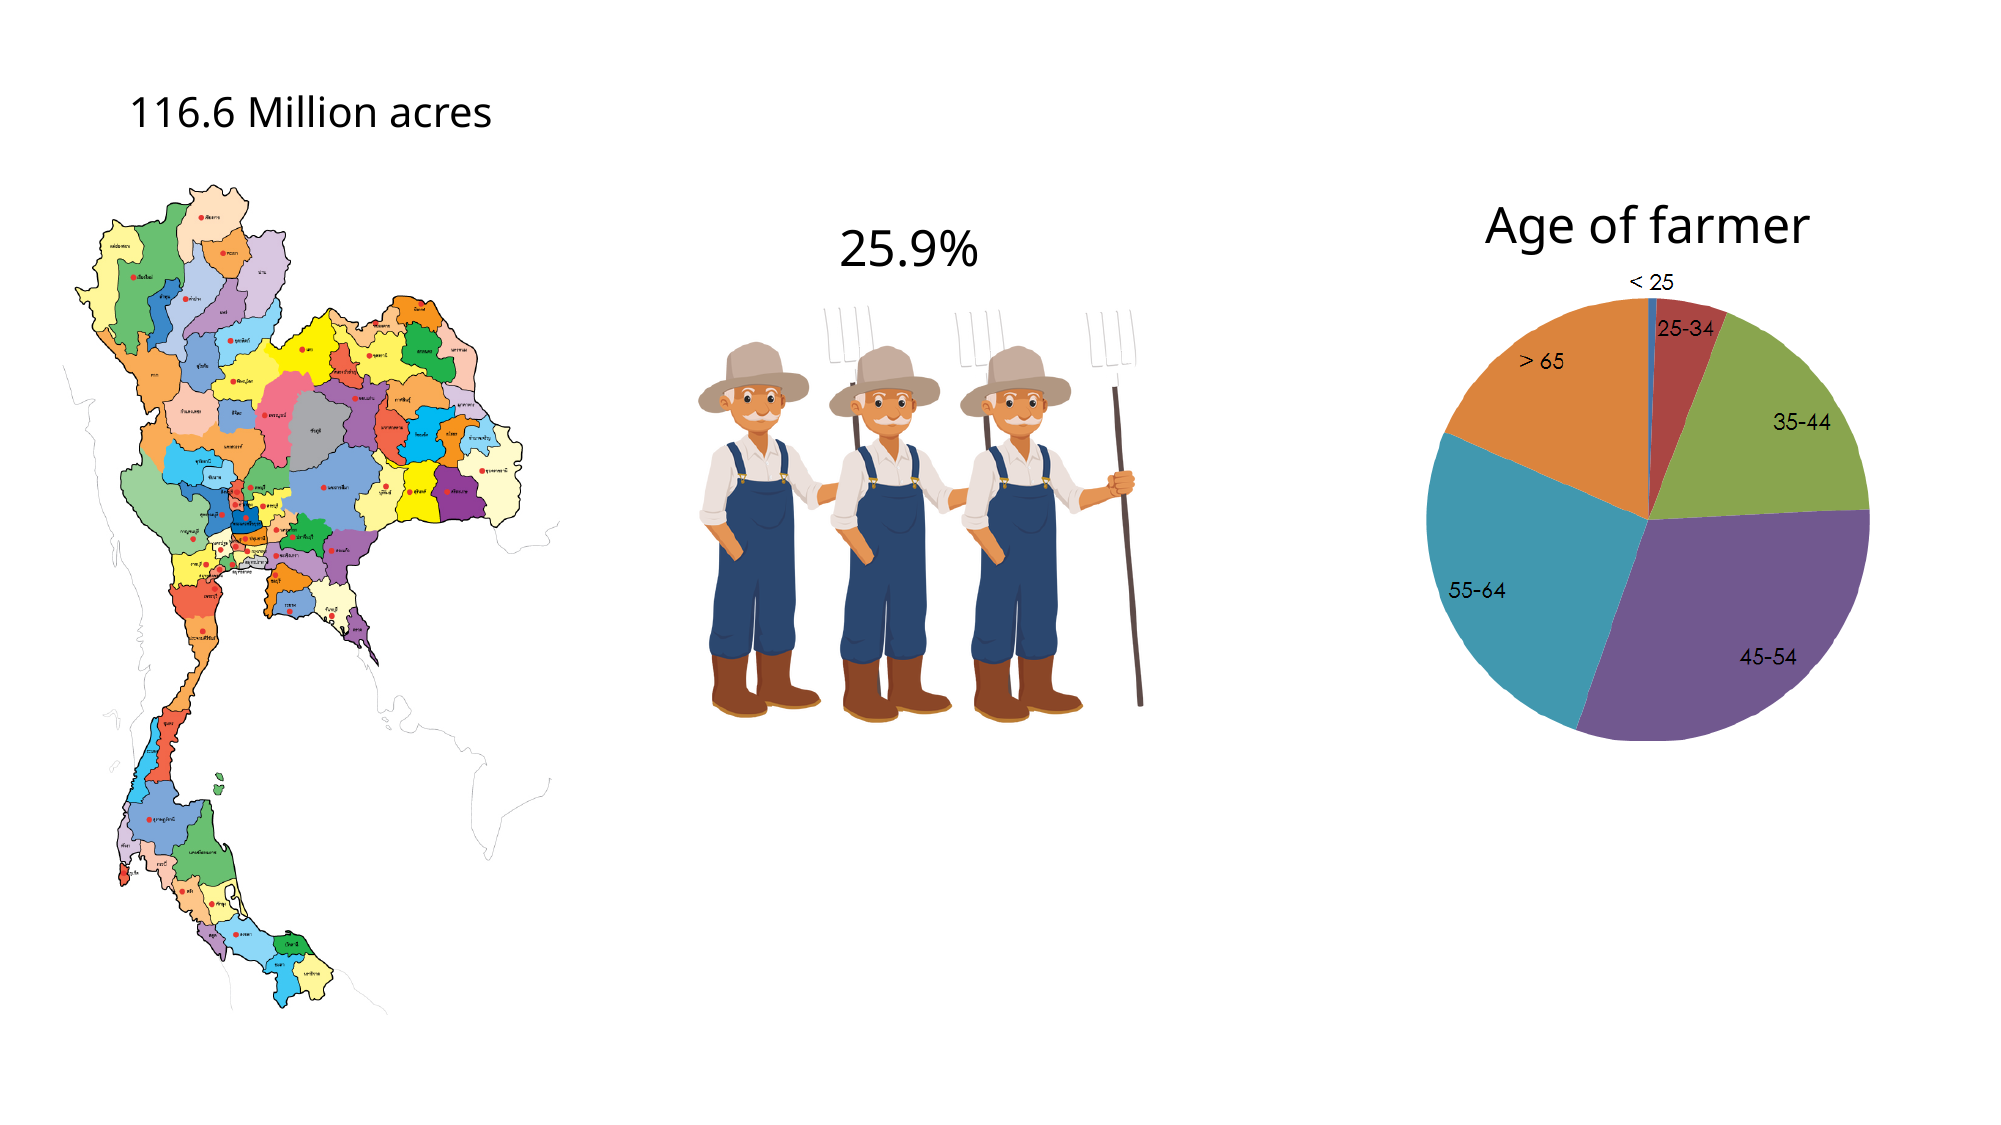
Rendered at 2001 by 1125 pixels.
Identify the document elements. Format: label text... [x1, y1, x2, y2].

text_box 116.6 Million acres [114, 78, 549, 144]
text_box Age of farmer [1423, 185, 1873, 254]
text_box 25.9% [684, 209, 1135, 285]
picture [1316, 254, 1982, 741]
picture [564, 285, 1277, 741]
picture [62, 184, 560, 1015]
